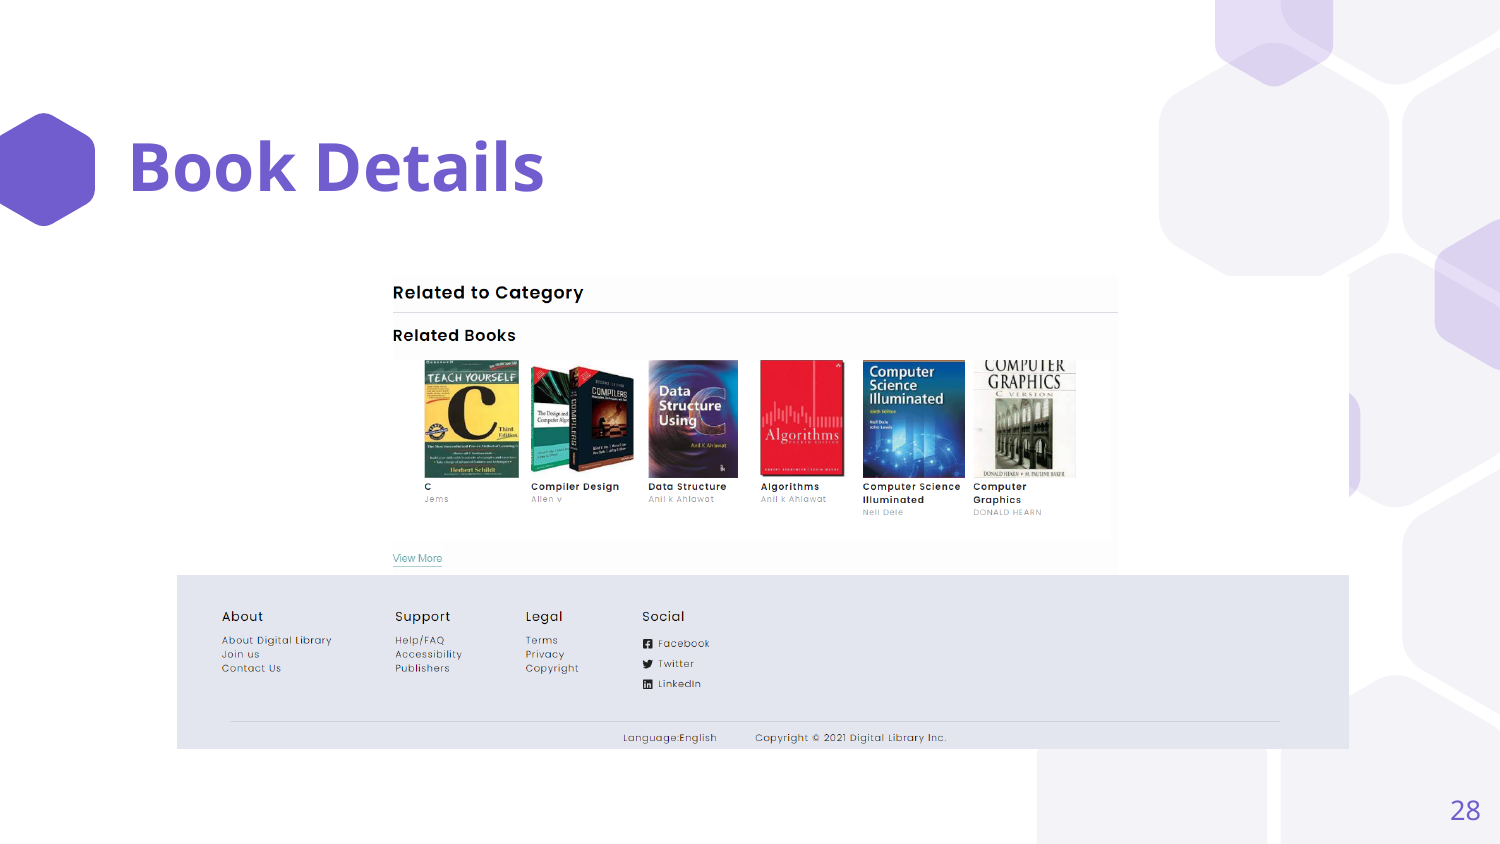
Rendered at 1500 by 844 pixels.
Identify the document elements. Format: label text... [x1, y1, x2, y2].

slide_number 28 [1391, 779, 1482, 844]
picture [177, 276, 1350, 749]
title Book Details [127, 137, 1114, 203]
